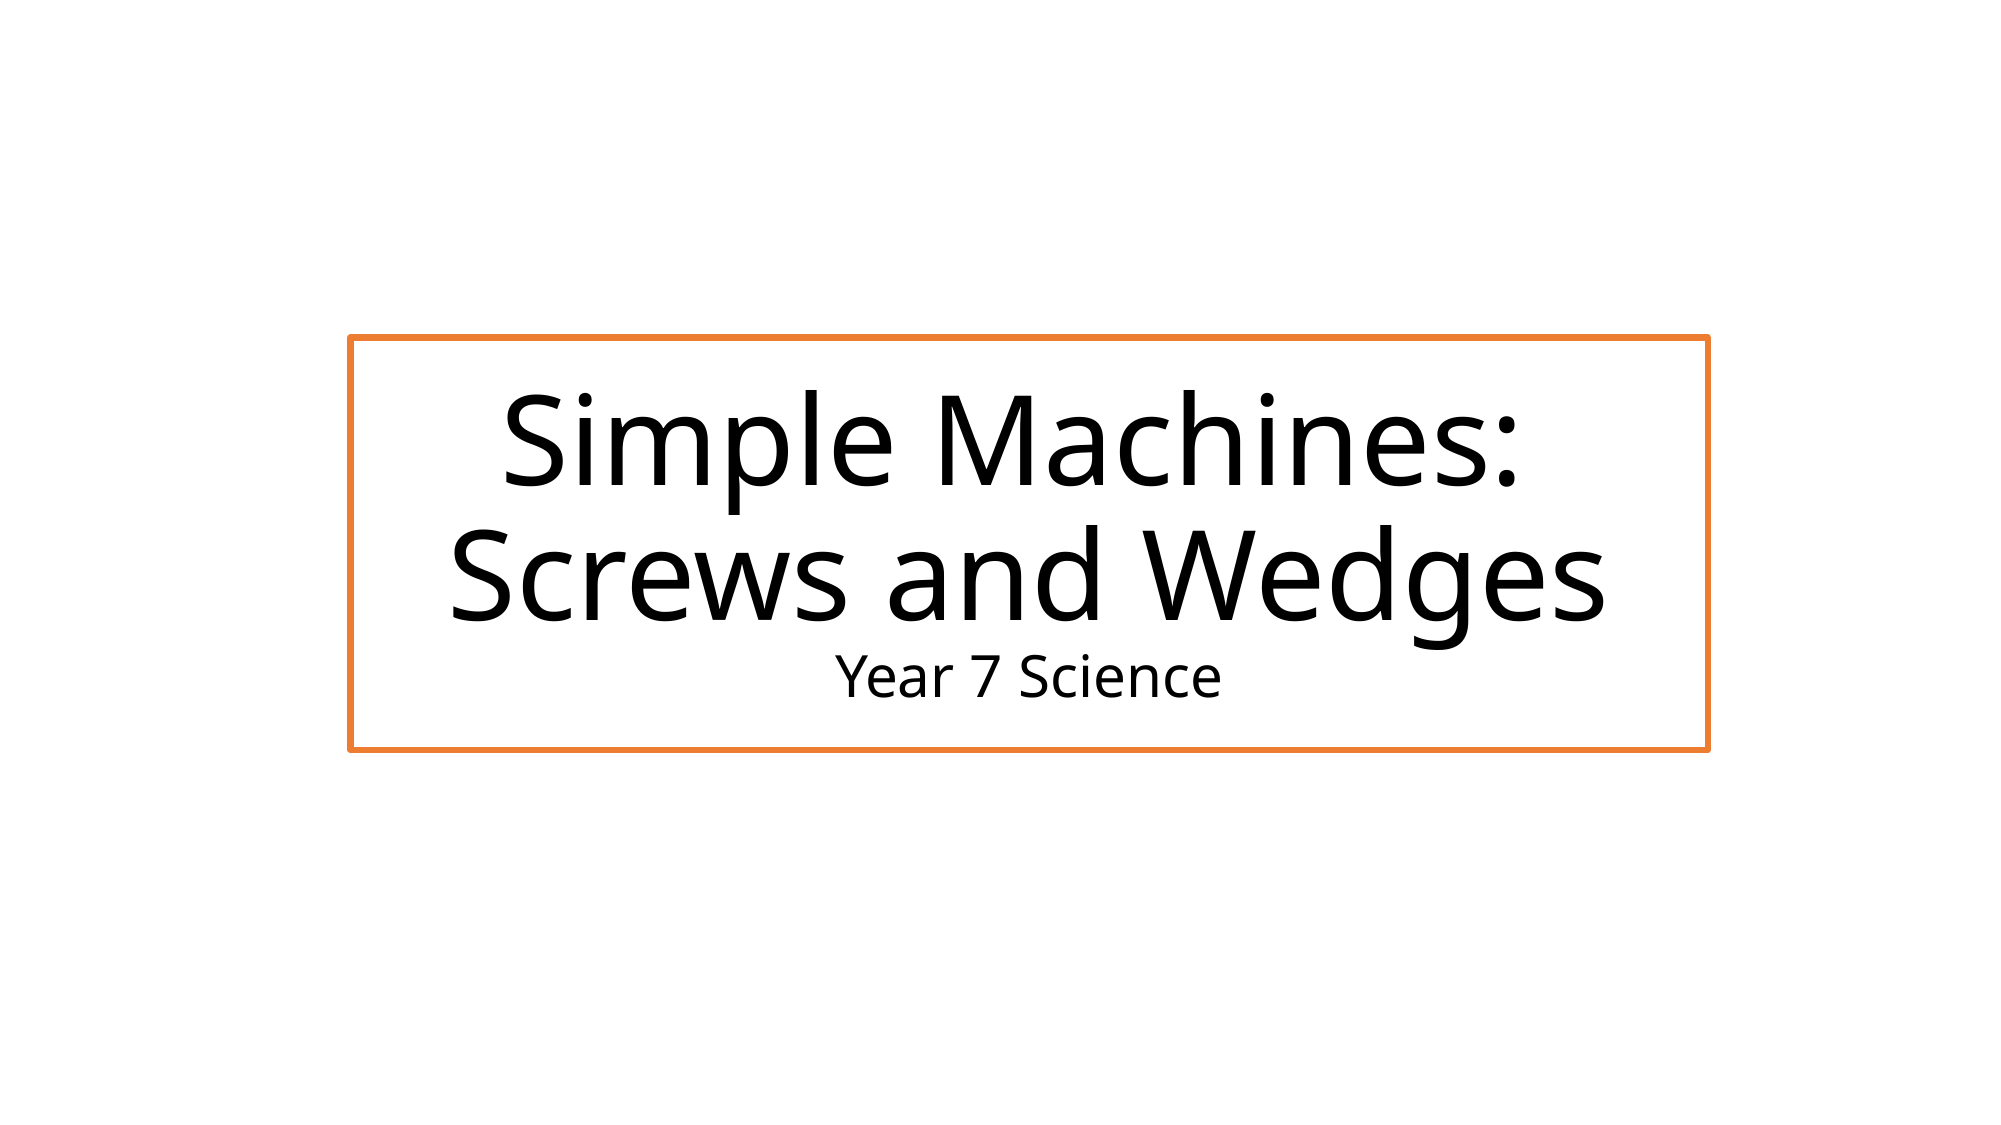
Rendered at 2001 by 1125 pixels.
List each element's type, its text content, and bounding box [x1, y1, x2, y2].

title Simple Machines: Screws and Wedges Year 7 Science [350, 337, 1708, 750]
